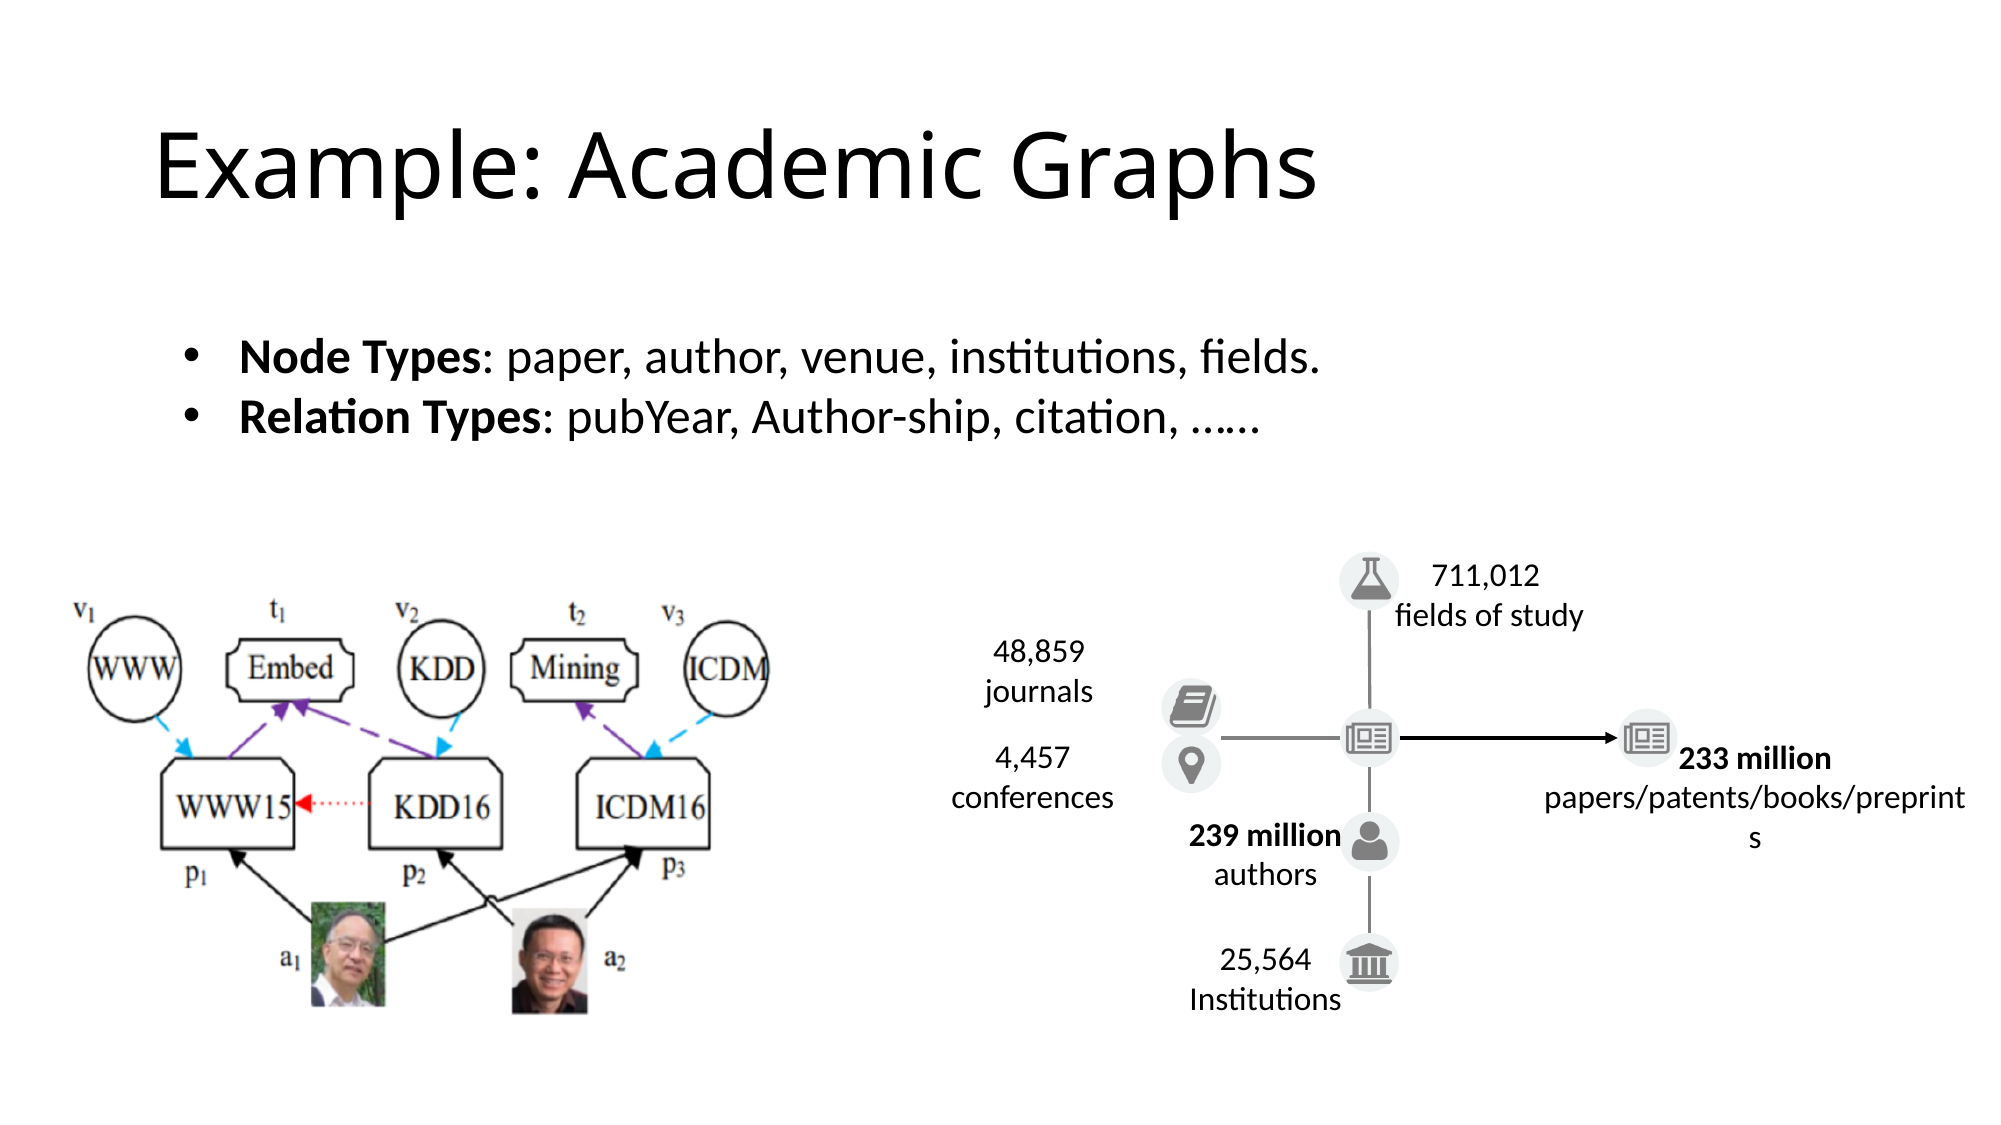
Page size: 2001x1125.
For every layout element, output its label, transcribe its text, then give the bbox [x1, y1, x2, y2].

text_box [920, 545, 1985, 998]
picture [67, 587, 775, 1037]
title Example: Academic Graphs [137, 59, 1863, 278]
text_box Node Types: paper, author, venue, institutions, fields. Relation Types: pubYear, Author-ship, citation, …… [168, 316, 1858, 452]
